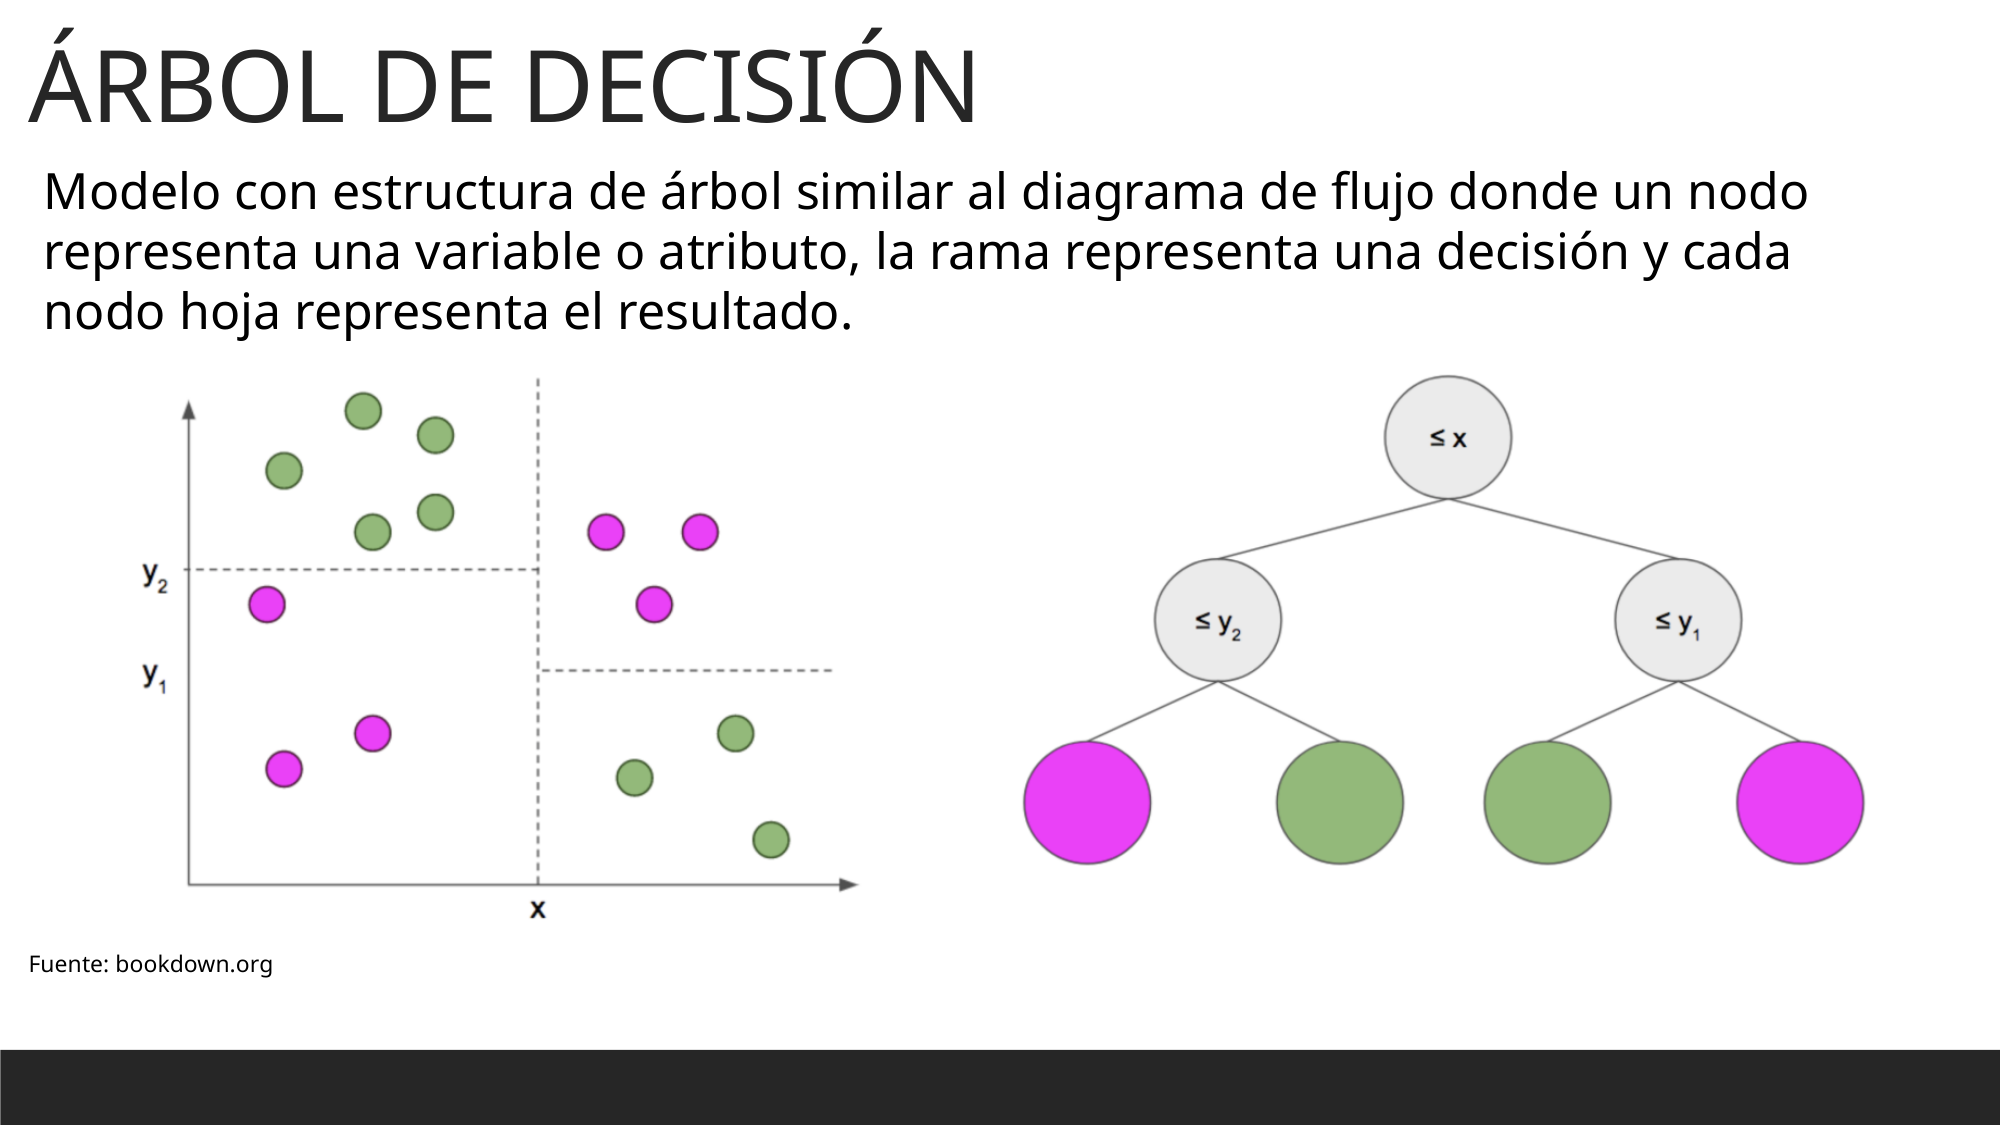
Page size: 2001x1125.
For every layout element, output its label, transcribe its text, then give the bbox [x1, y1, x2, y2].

text_box Modelo con estructura de árbol similar al diagrama de flujo donde un nodo representa una variable o atributo, la rama representa una decisión y cada nodo hoja representa el resultado. [29, 151, 1881, 347]
title ÁRBOL DE DECISIÓN [13, 29, 1639, 152]
picture [100, 348, 1897, 943]
text_box Fuente: bookdown.org [13, 942, 505, 985]
